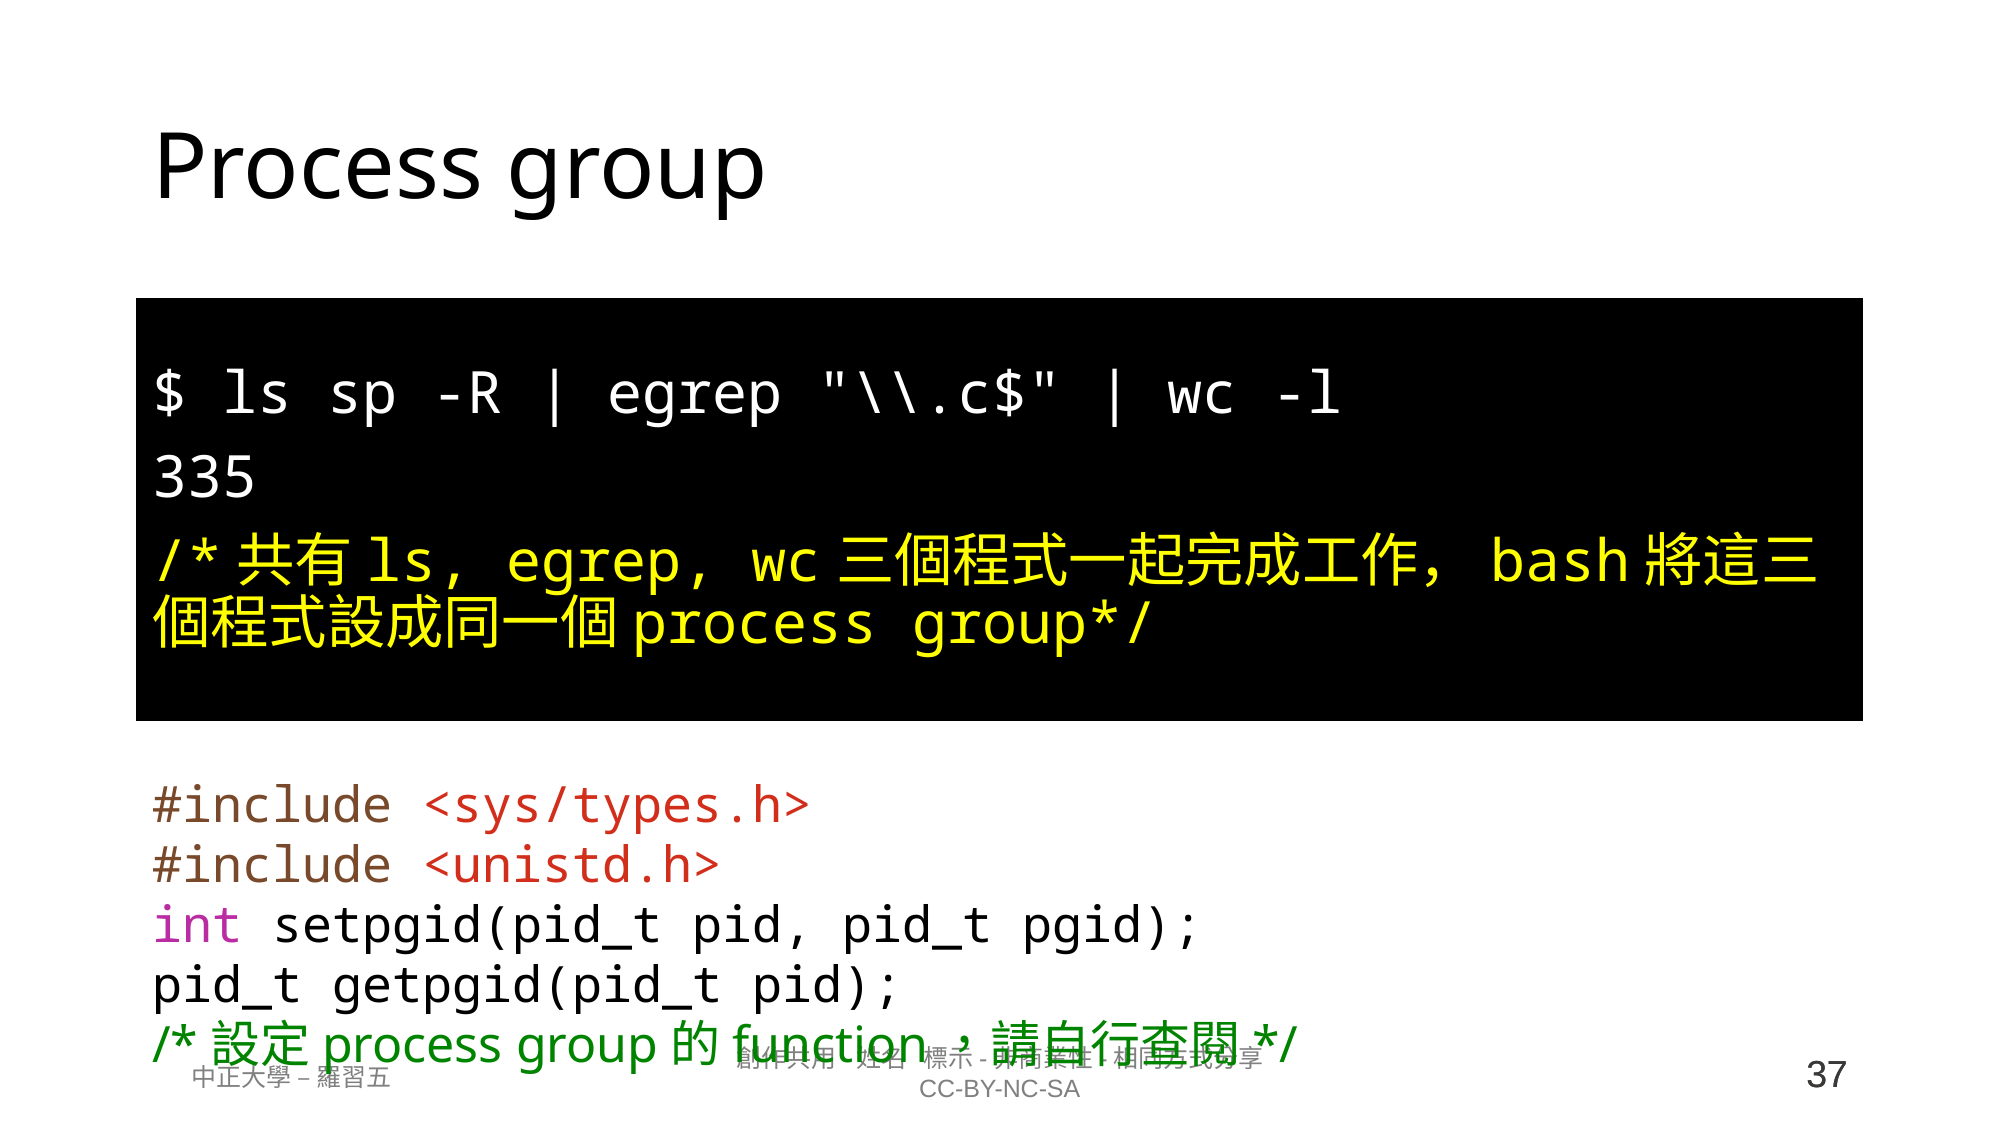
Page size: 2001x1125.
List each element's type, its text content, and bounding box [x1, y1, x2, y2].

list $ ls sp -R | egrep "\\.c$" | wc -l 335 /*共有ls, egrep, wc三個程式一起完成工作，bash將這三個程式設成同一個process group*/ [136, 298, 1863, 721]
title Process group [137, 59, 1863, 278]
text_box #include <sys/types.h> #include <unistd.h> int setpgid(pid_t pid, pid_t pgid); pid_t getpgid(pid_t pid); /*設定process group的function，請自行查閱*/ [137, 764, 1863, 1080]
